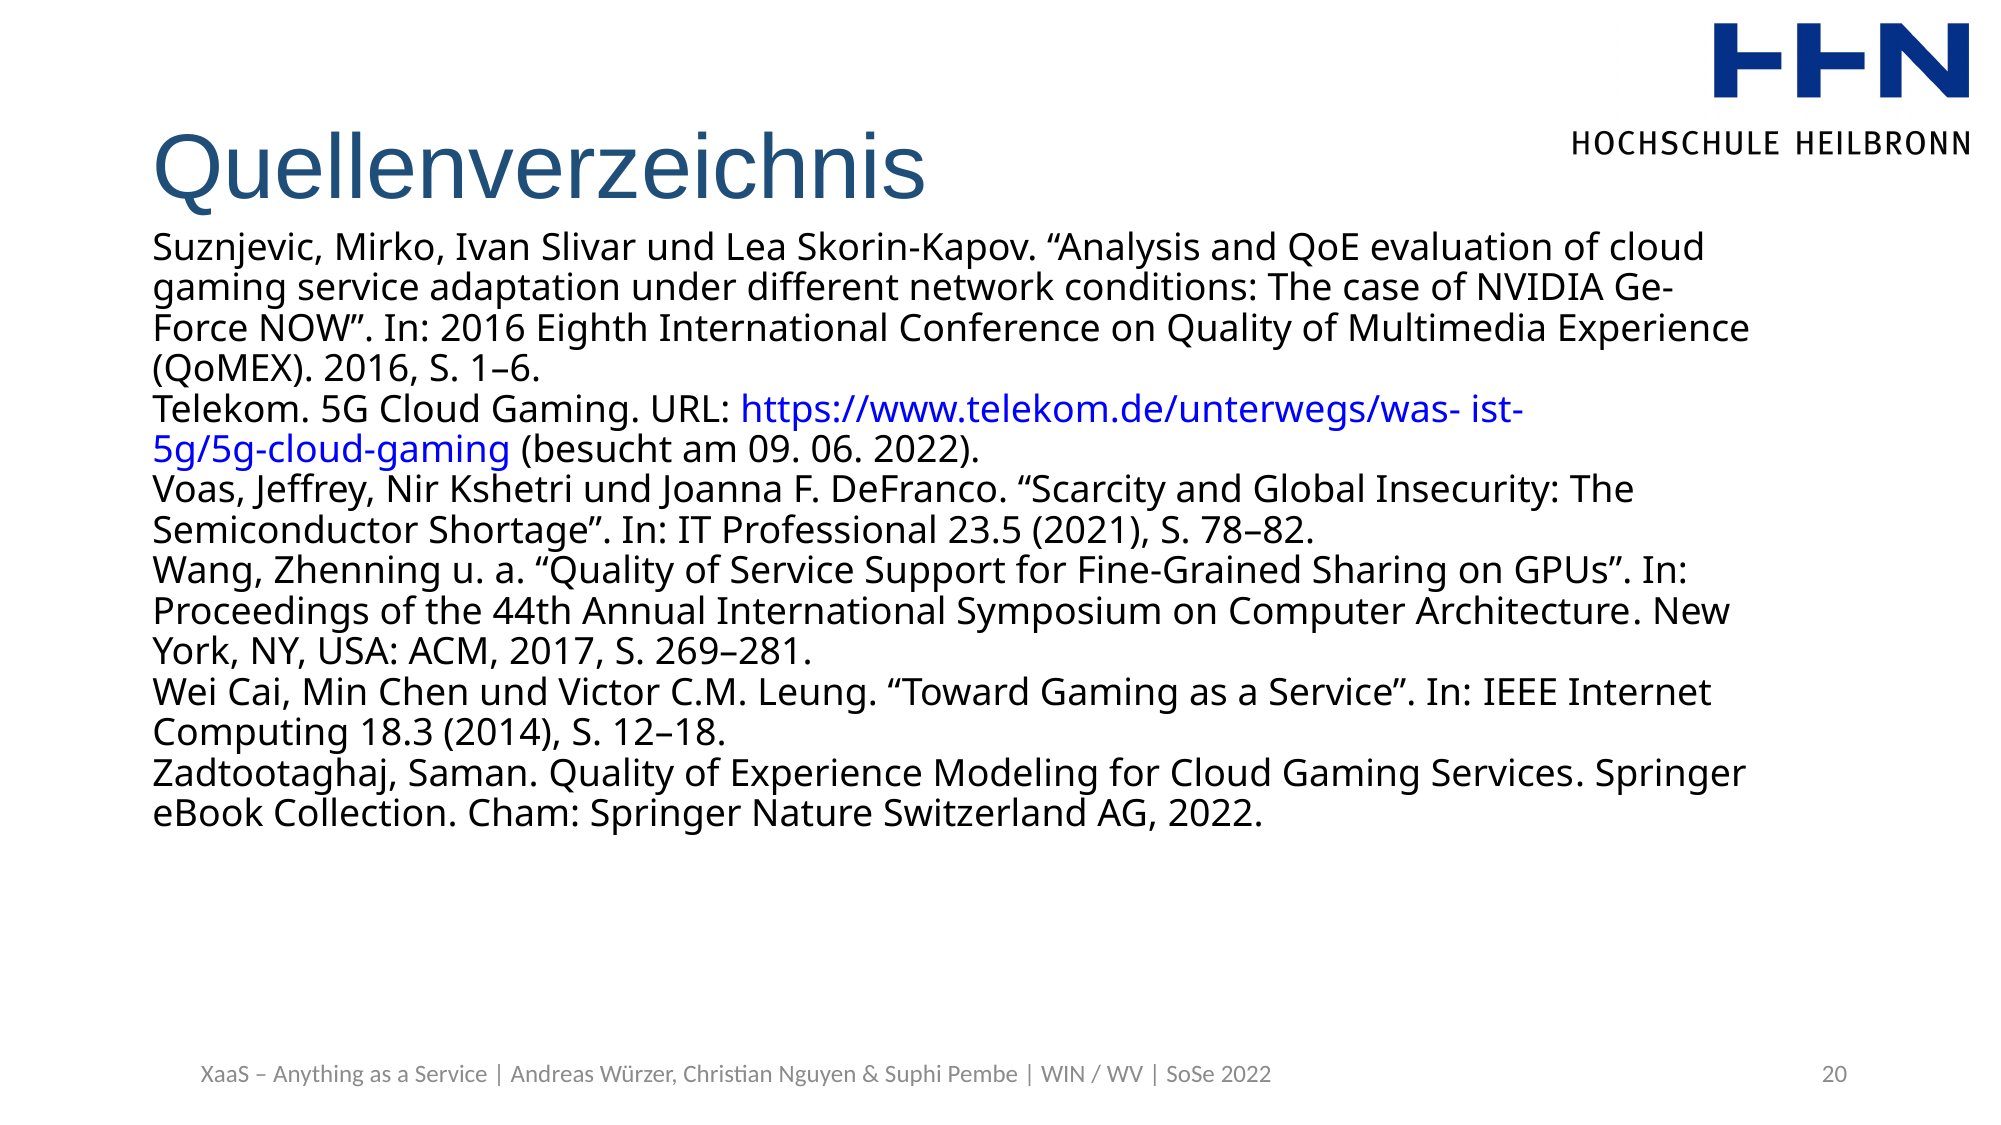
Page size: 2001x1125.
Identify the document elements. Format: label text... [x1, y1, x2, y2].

footer XaaS – Anything as a Service | Andreas Würzer, Christian Nguyen & Suphi Pembe | WIN / WV | SoSe 2022 [137, 1042, 1338, 1103]
slide_number 20 [1412, 1042, 1863, 1103]
list Suznjevic, Mirko, Ivan Slivar und Lea Skorin-Kapov. “Analysis and QoE evaluation of cloud gaming service adaptation under different network conditions: The case of NVIDIA Ge- Force NOW”. In: 2016 Eighth International Conference on Quality of Multimedia Experience (QoMEX). 2016, S. 1–6. Telekom. 5G Cloud Gaming. URL: https://www.telekom.de/unterwegs/was- ist- 5g/5g-cloud-gaming (besucht am 09. 06. 2022). Voas, Jeffrey, Nir Kshetri und Joanna F. DeFranco. “Scarcity and Global Insecurity: The Semiconductor Shortage”. In: IT Professional 23.5 (2021), S. 78–82. Wang, Zhenning u. a. “Quality of Service Support for Fine-Grained Sharing on GPUs”. In: Proceedings of the 44th Annual International Symposium on Computer Architecture. New York, NY, USA: ACM, 2017, S. 269–281. Wei Cai, Min Chen und Victor C.M. Leung. “Toward Gaming as a Service”. In: IEEE Internet Computing 18.3 (2014), S. 12–18. Zadtootaghaj, Saman. Quality of Experience Modeling for Cloud Gaming Services. Springer eBook Collection. Cham: Springer Nature Switzerland AG, 2022. [137, 220, 1863, 935]
picture [1572, 22, 1970, 156]
title Quellenverzeichnis [137, 59, 1863, 220]
